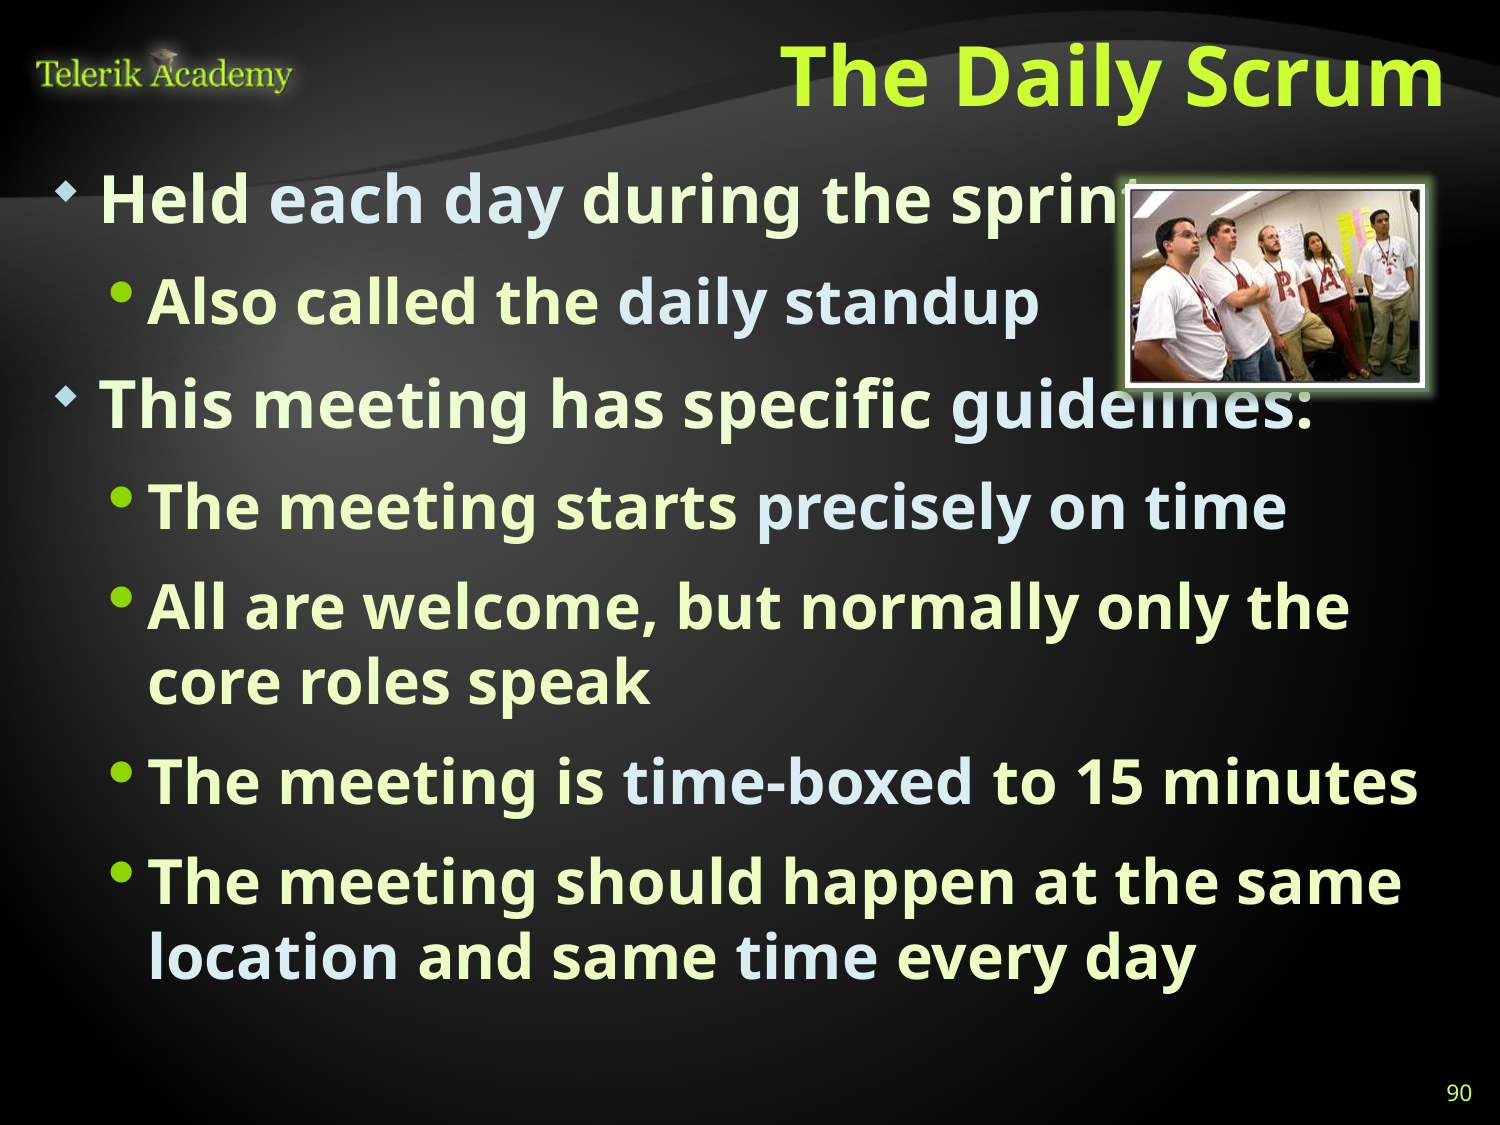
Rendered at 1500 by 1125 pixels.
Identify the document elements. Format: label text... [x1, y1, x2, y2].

list Held each day during the sprint Also called the daily standup This meeting has specific guidelines: The meeting starts precisely on time All are welcome, but normally only the core roles speak The meeting is time-boxed to 15 minutes The meeting should happen at the same location and same time every day [37, 149, 1463, 1100]
slide_number 90 [1412, 1074, 1488, 1113]
title The Daily Scrum [300, 12, 1463, 149]
picture [0, 0, 1500, 1125]
